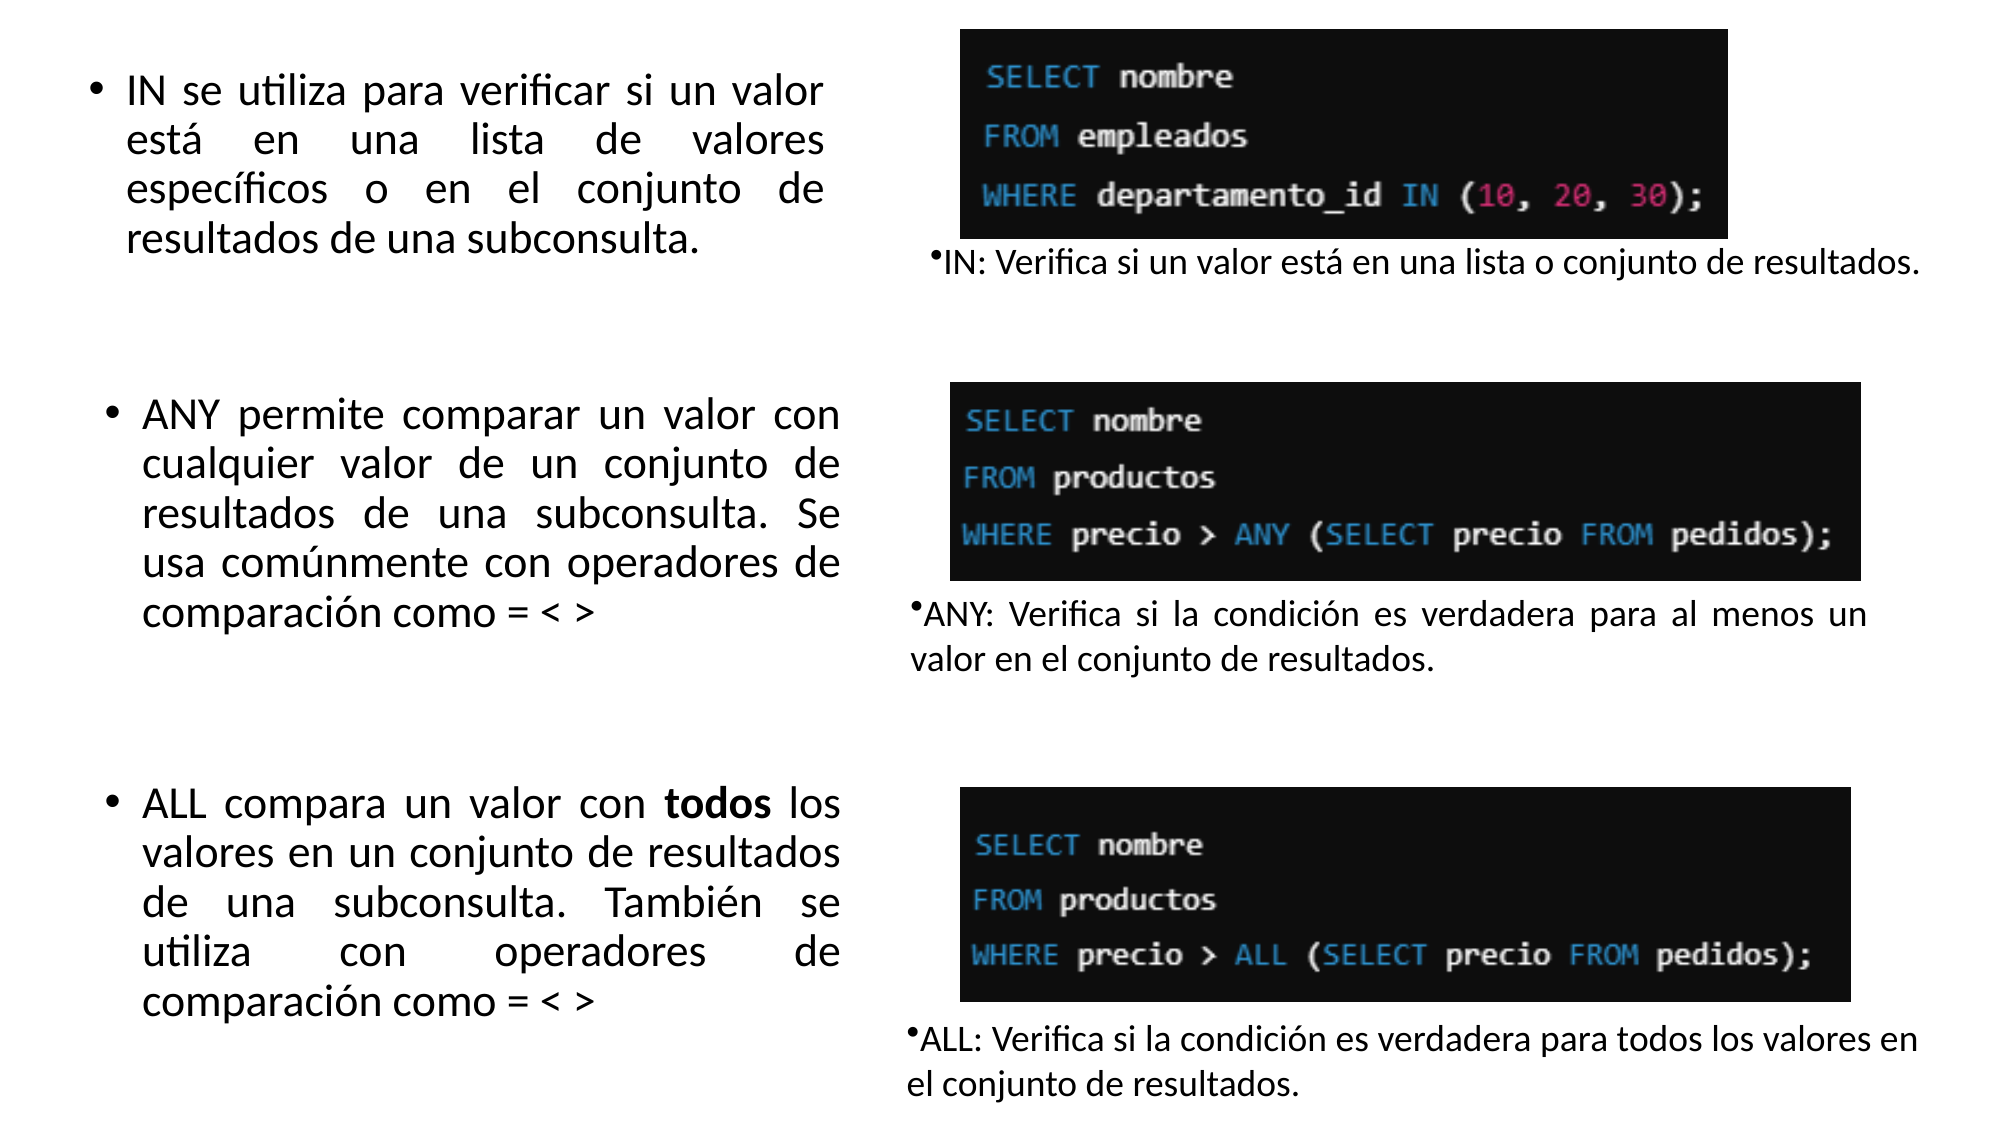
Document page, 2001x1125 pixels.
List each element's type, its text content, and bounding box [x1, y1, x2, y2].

text_box ALL compara un valor con todos los valores en un conjunto de resultados de una subconsulta. También se utiliza con operadores de comparación como = < > [89, 771, 857, 1018]
picture [960, 29, 1728, 239]
picture [950, 382, 1861, 581]
list IN se utiliza para verificar si un valor está en una lista de valores específicos o en el conjunto de resultados de una subconsulta. [73, 58, 841, 305]
text_box IN: Verifica si un valor está en una lista o conjunto de resultados. [915, 229, 1991, 290]
picture [960, 787, 1851, 1002]
text_box ALL: Verifica si la condición es verdadera para todos los valores en el conjunto de resultados. [891, 1006, 1935, 1112]
text_box ANY permite comparar un valor con cualquier valor de un conjunto de resultados de una subconsulta. Se usa comúnmente con operadores de comparación como = < > [89, 382, 857, 657]
text_box ANY: Verifica si la condición es verdadera para al menos un valor en el conjunto de resultados. [895, 580, 1884, 686]
